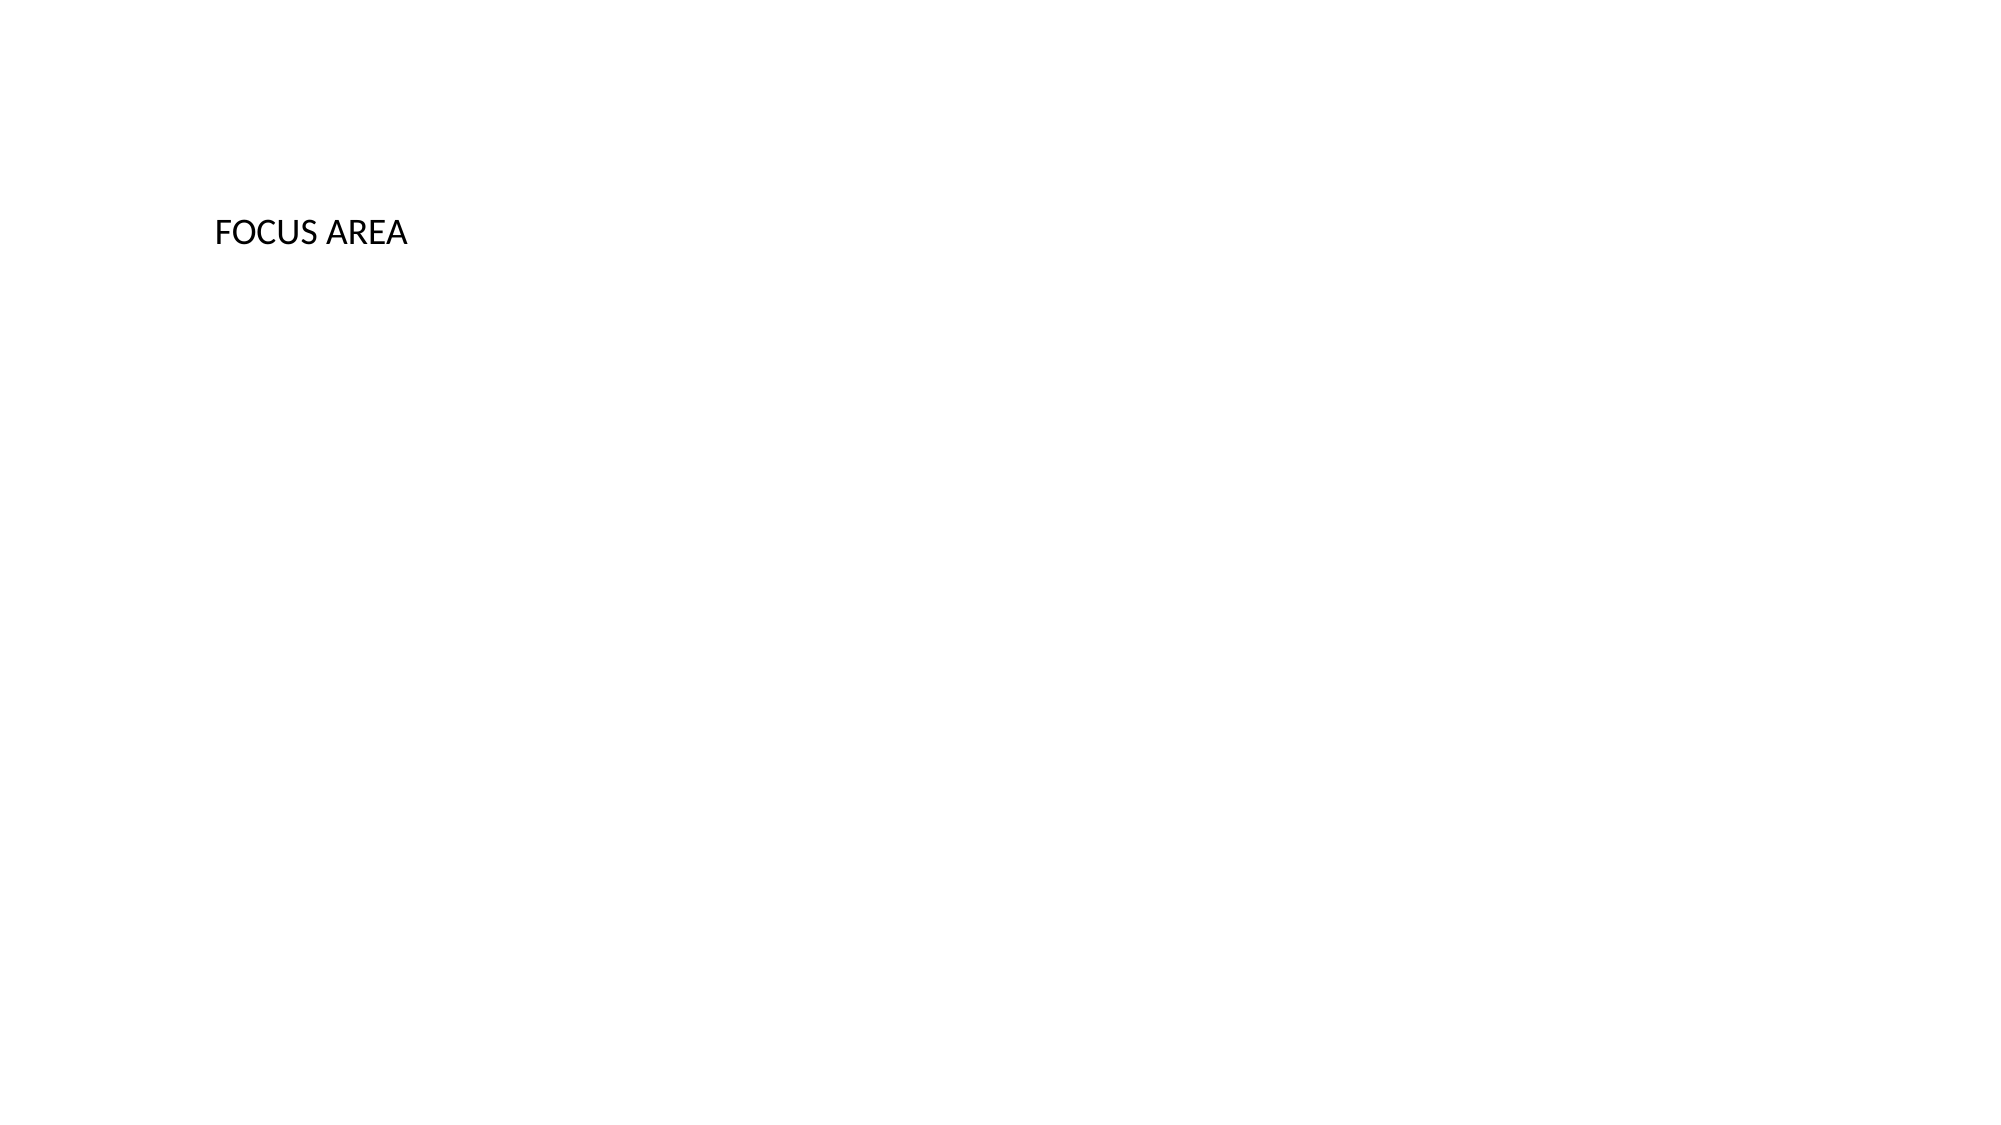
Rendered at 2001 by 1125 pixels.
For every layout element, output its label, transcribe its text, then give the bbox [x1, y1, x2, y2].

text_box FOCUS AREA [199, 199, 1263, 260]
